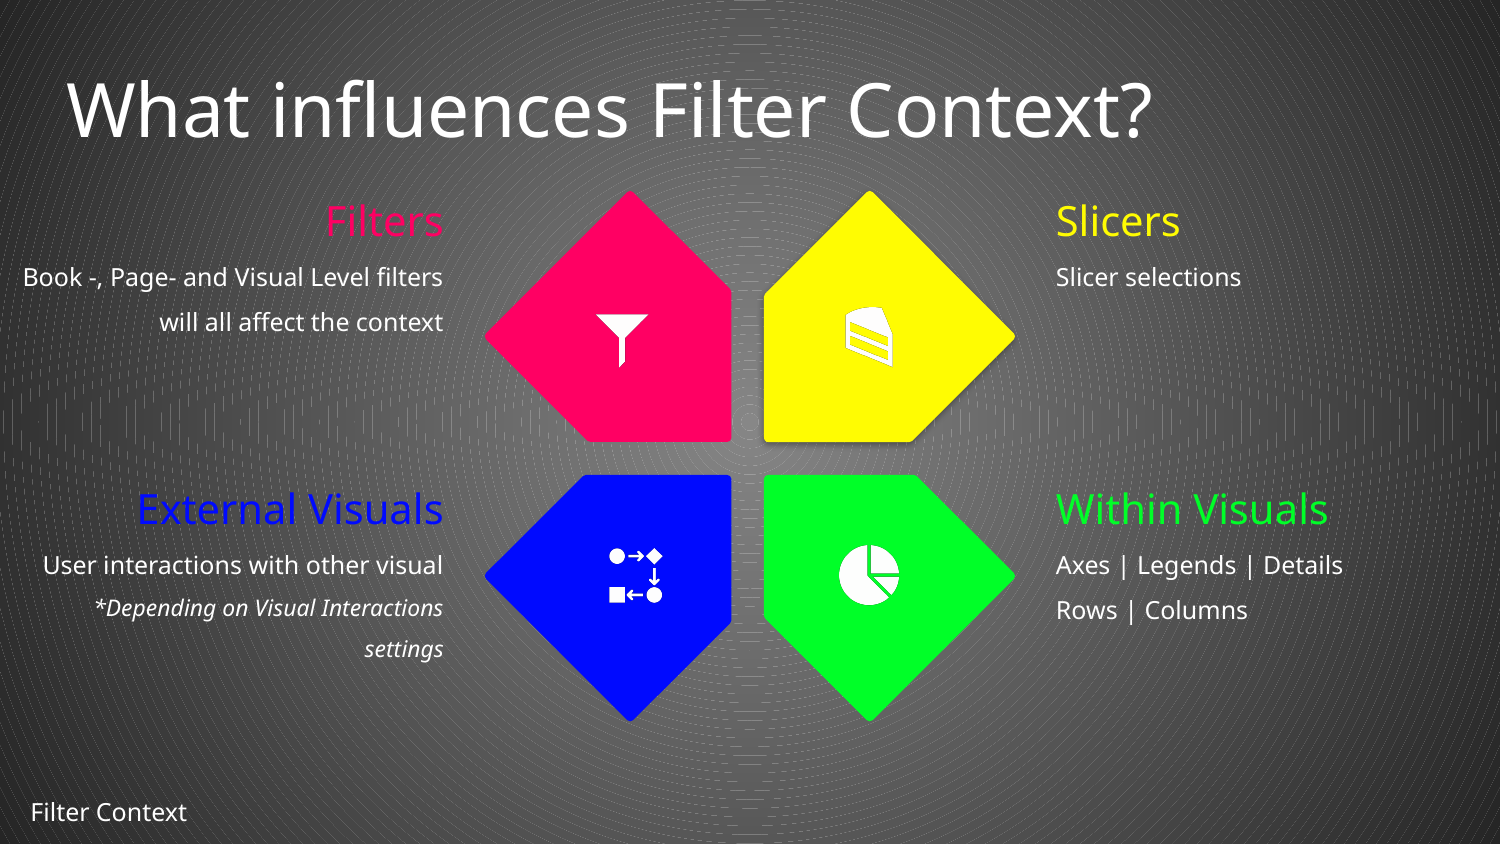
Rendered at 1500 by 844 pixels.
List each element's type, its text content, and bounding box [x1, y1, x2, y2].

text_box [484, 190, 732, 443]
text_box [484, 474, 732, 722]
text_box Within Visuals [1041, 475, 1496, 527]
text_box External Visuals [0, 475, 459, 541]
text_box Slicers [1041, 187, 1496, 239]
text_box What influences Filter Context? [51, 71, 1443, 173]
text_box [763, 190, 1016, 444]
text_box Filter Context [16, 783, 471, 836]
text_box Axes | Legends | Details Rows | Columns [1041, 527, 1496, 632]
text_box User interactions with other visual *Depending on Visual Interactions settings [4, 527, 459, 670]
text_box Filters [4, 187, 459, 239]
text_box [763, 474, 1016, 722]
text_box Book -, Page- and Visual Level filters will all affect the context [4, 239, 459, 344]
text_box Slicer selections [1041, 239, 1496, 299]
